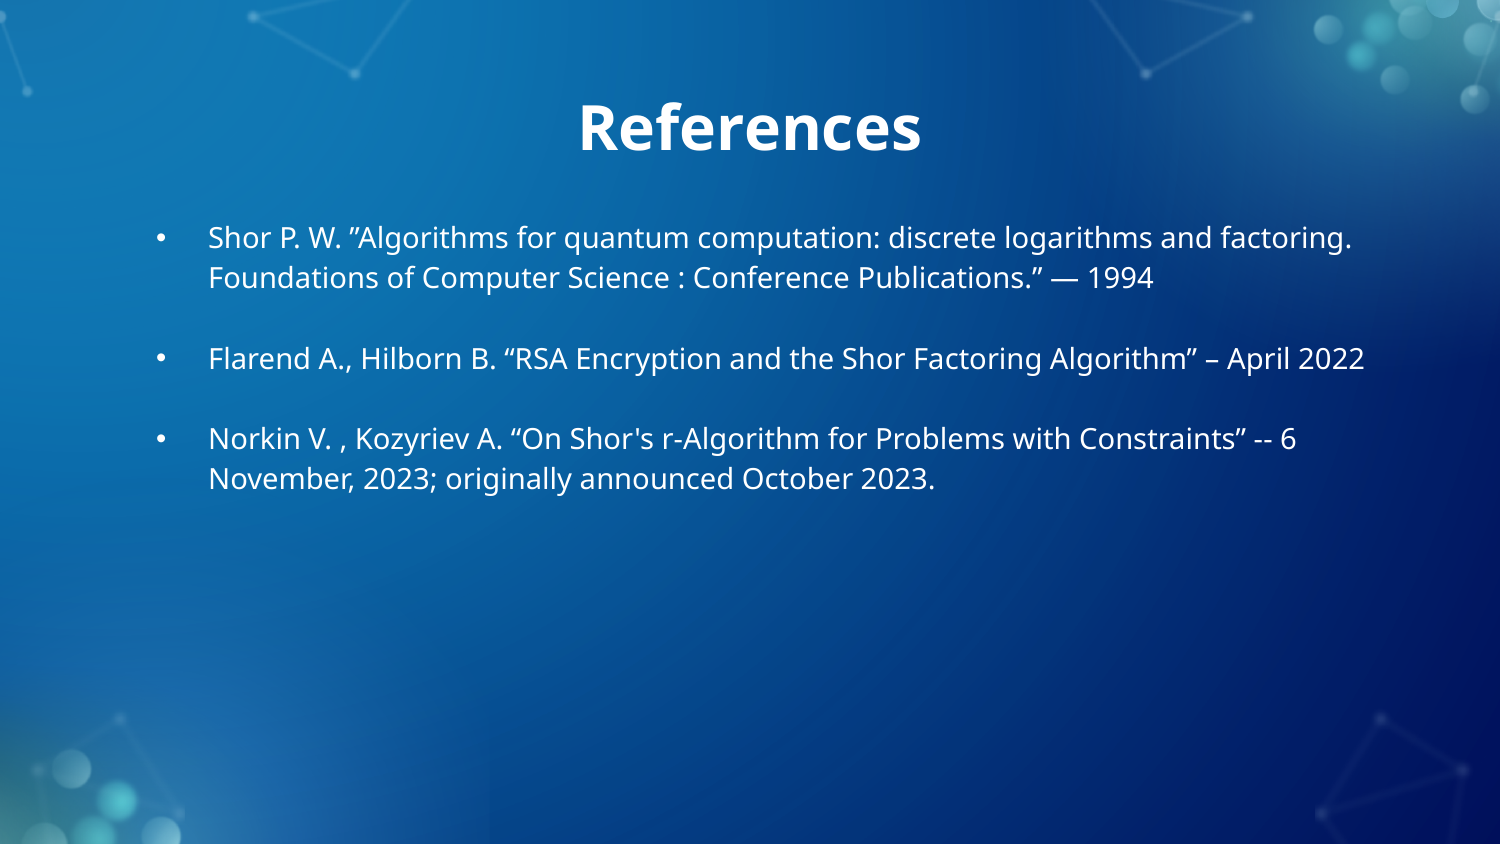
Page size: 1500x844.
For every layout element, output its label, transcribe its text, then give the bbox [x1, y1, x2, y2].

title References [118, 72, 1382, 167]
picture [0, 0, 1500, 844]
list Shor P. W. ”Algorithms for quantum computation: discrete logarithms and factoring. Foundations of Computer Science : Conference Publications.” — 1994 Flarend A., Hilborn B. “RSA Encryption and the Shor Factoring Algorithm” – April 2022 Norkin V. , Kozyriev A. “On Shor's r-Algorithm for Problems with Constraints” -- 6 November, 2023; originally announced October 2023. [118, 199, 1382, 756]
